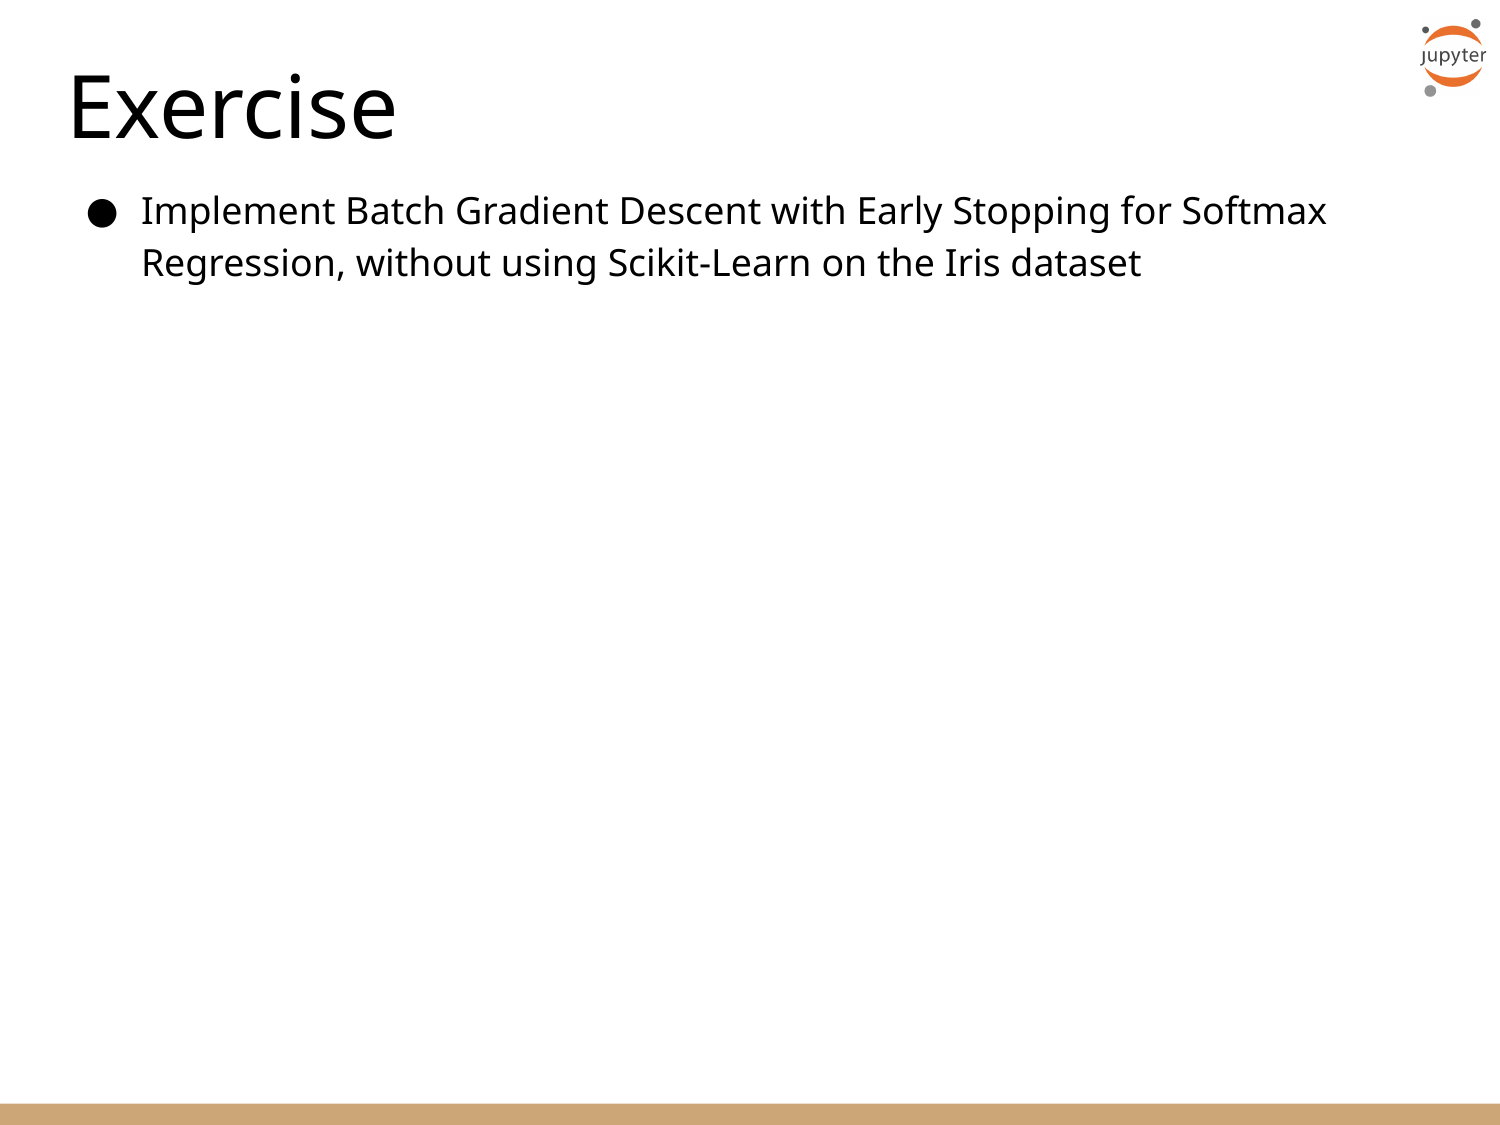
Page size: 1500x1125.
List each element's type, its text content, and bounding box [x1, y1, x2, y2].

list Implement Batch Gradient Descent with Early Stopping for Softmax Regression, without using Scikit-Learn on the Iris dataset [51, 165, 1449, 1090]
picture [1419, 16, 1488, 98]
title Exercise [51, 69, 1449, 165]
